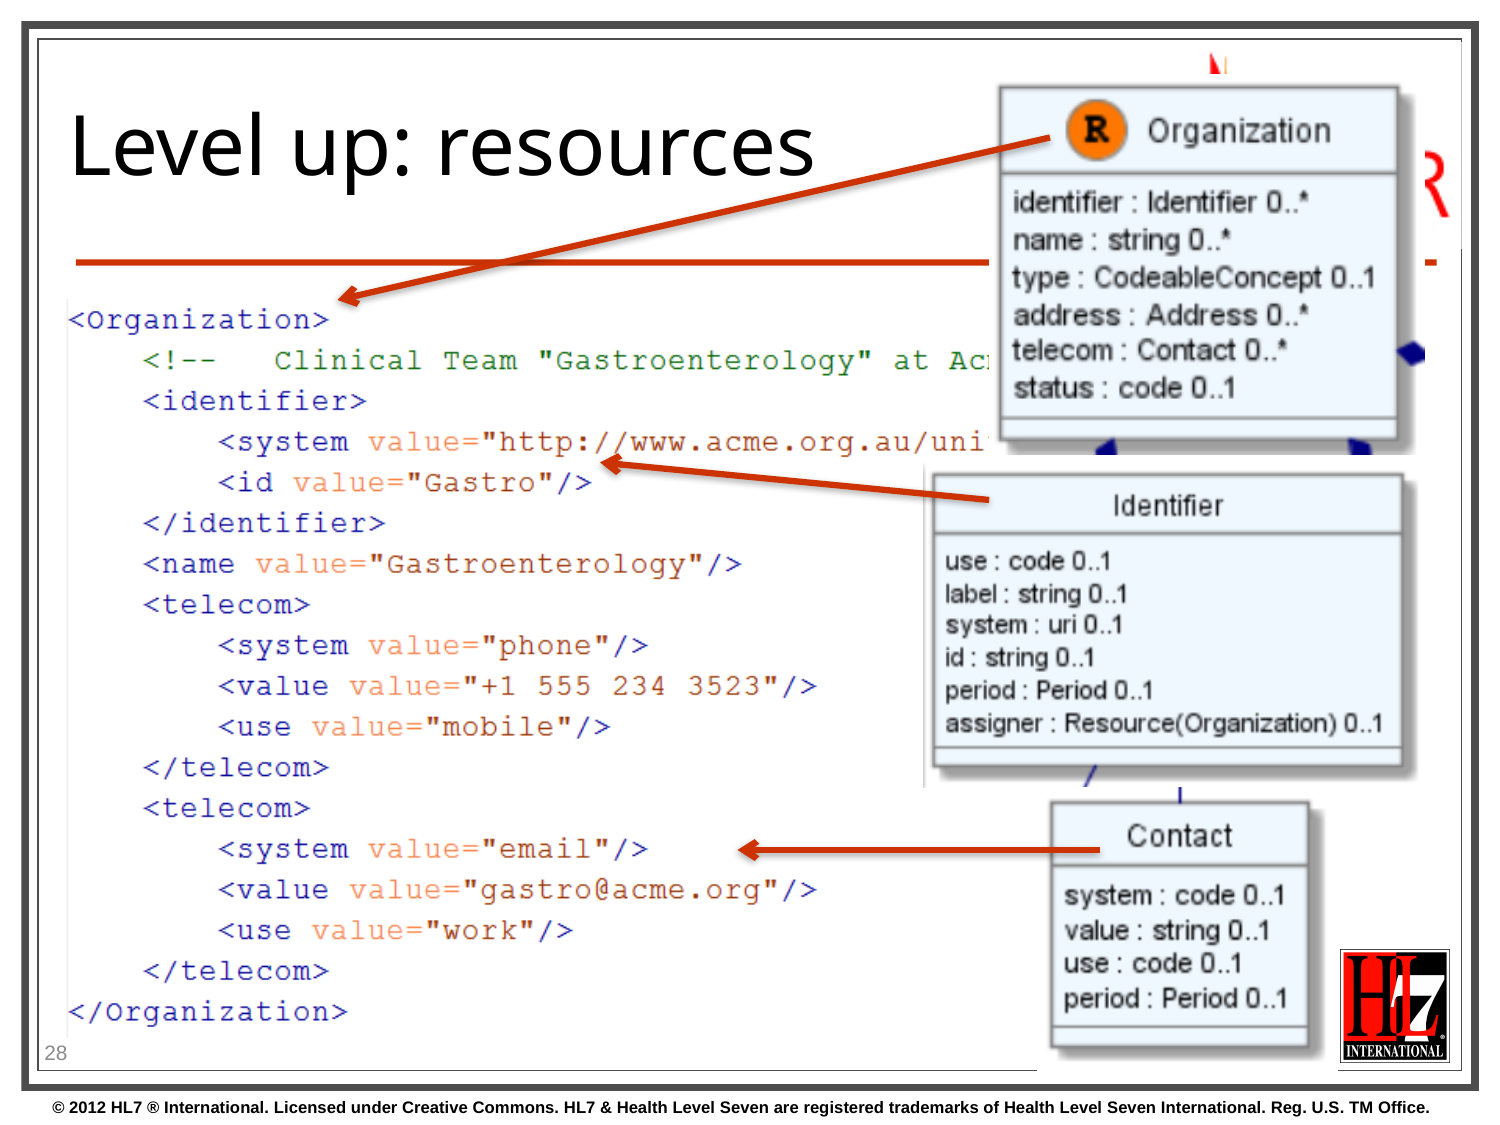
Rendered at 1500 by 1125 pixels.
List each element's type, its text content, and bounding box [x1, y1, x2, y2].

picture [62, 42, 1462, 1080]
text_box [599, 462, 990, 501]
slide_number 28 [29, 1034, 148, 1071]
picture [1340, 949, 1450, 1063]
title Level up: resources [53, 54, 1128, 249]
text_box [337, 137, 1051, 301]
